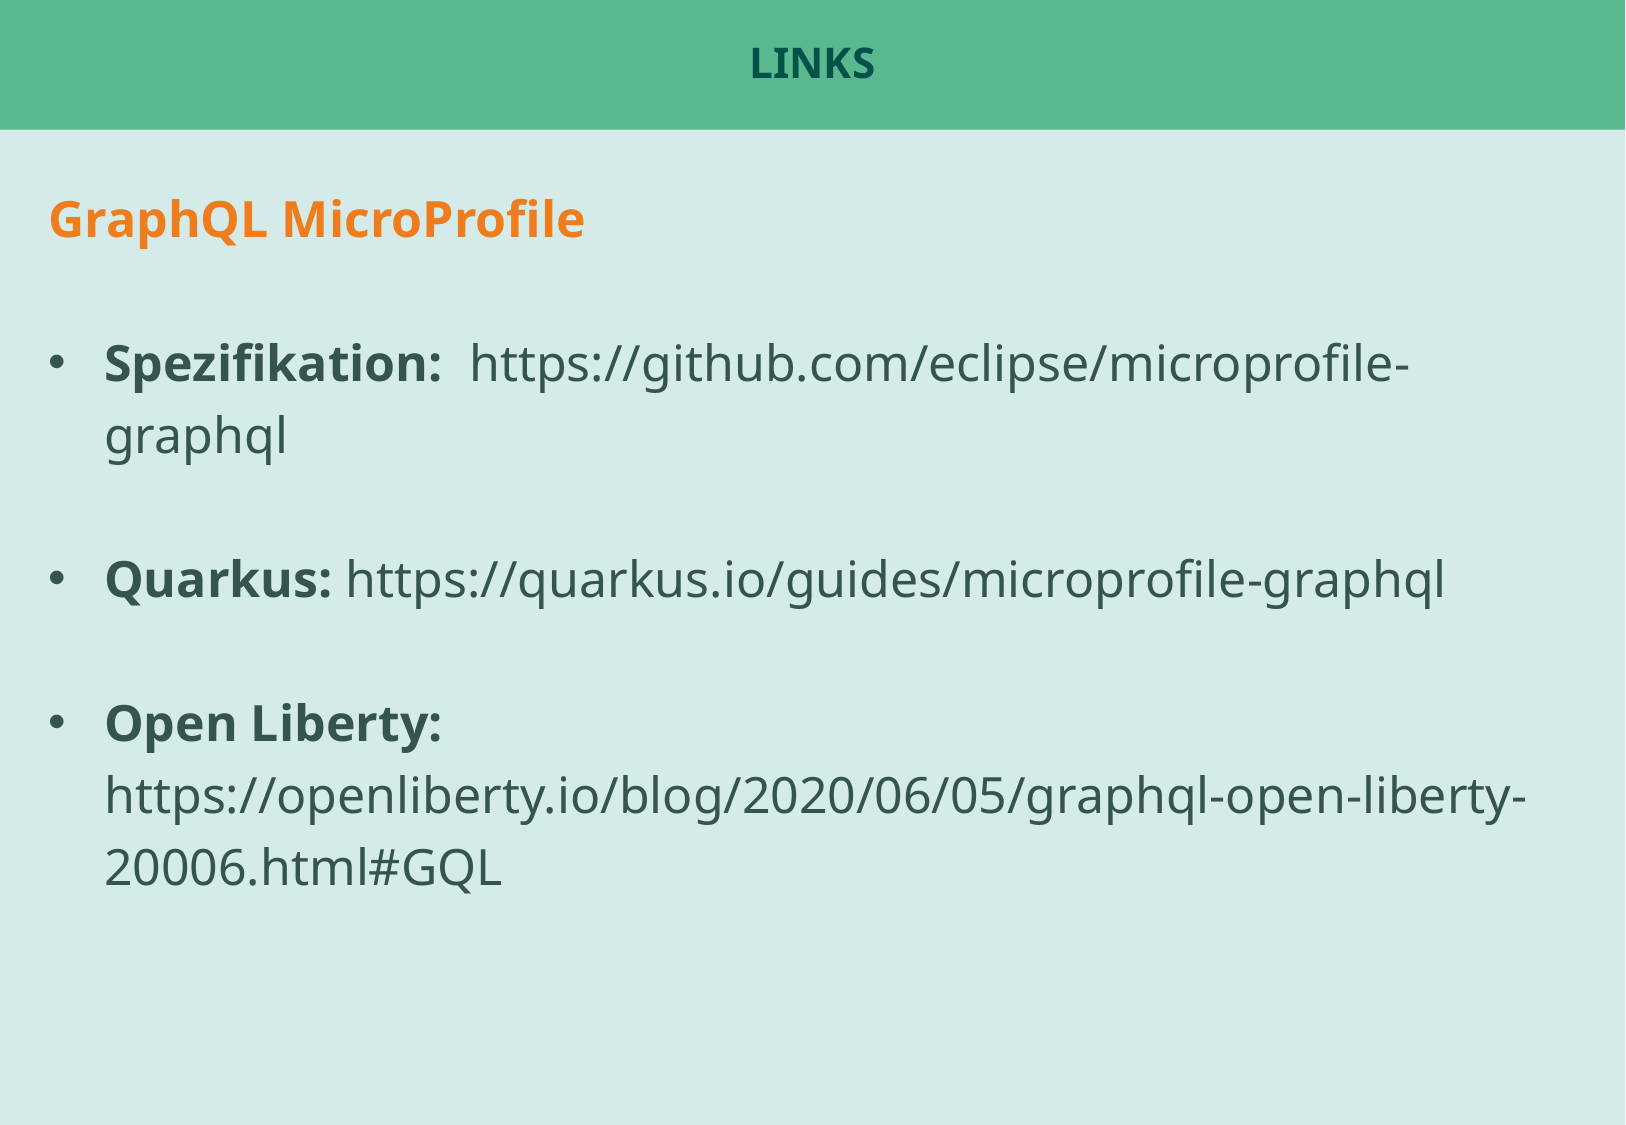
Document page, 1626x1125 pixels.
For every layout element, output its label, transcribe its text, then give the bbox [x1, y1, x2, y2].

title Links [0, 0, 1625, 130]
text_box GraphQL MicroProfile Spezifikation: https://github.com/eclipse/microprofile-graphql Quarkus: https://quarkus.io/guides/microprofile-graphql Open Liberty: https://openliberty.io/blog/2020/06/05/graphql-open-liberty-20006.html#GQL [33, 168, 1571, 1047]
